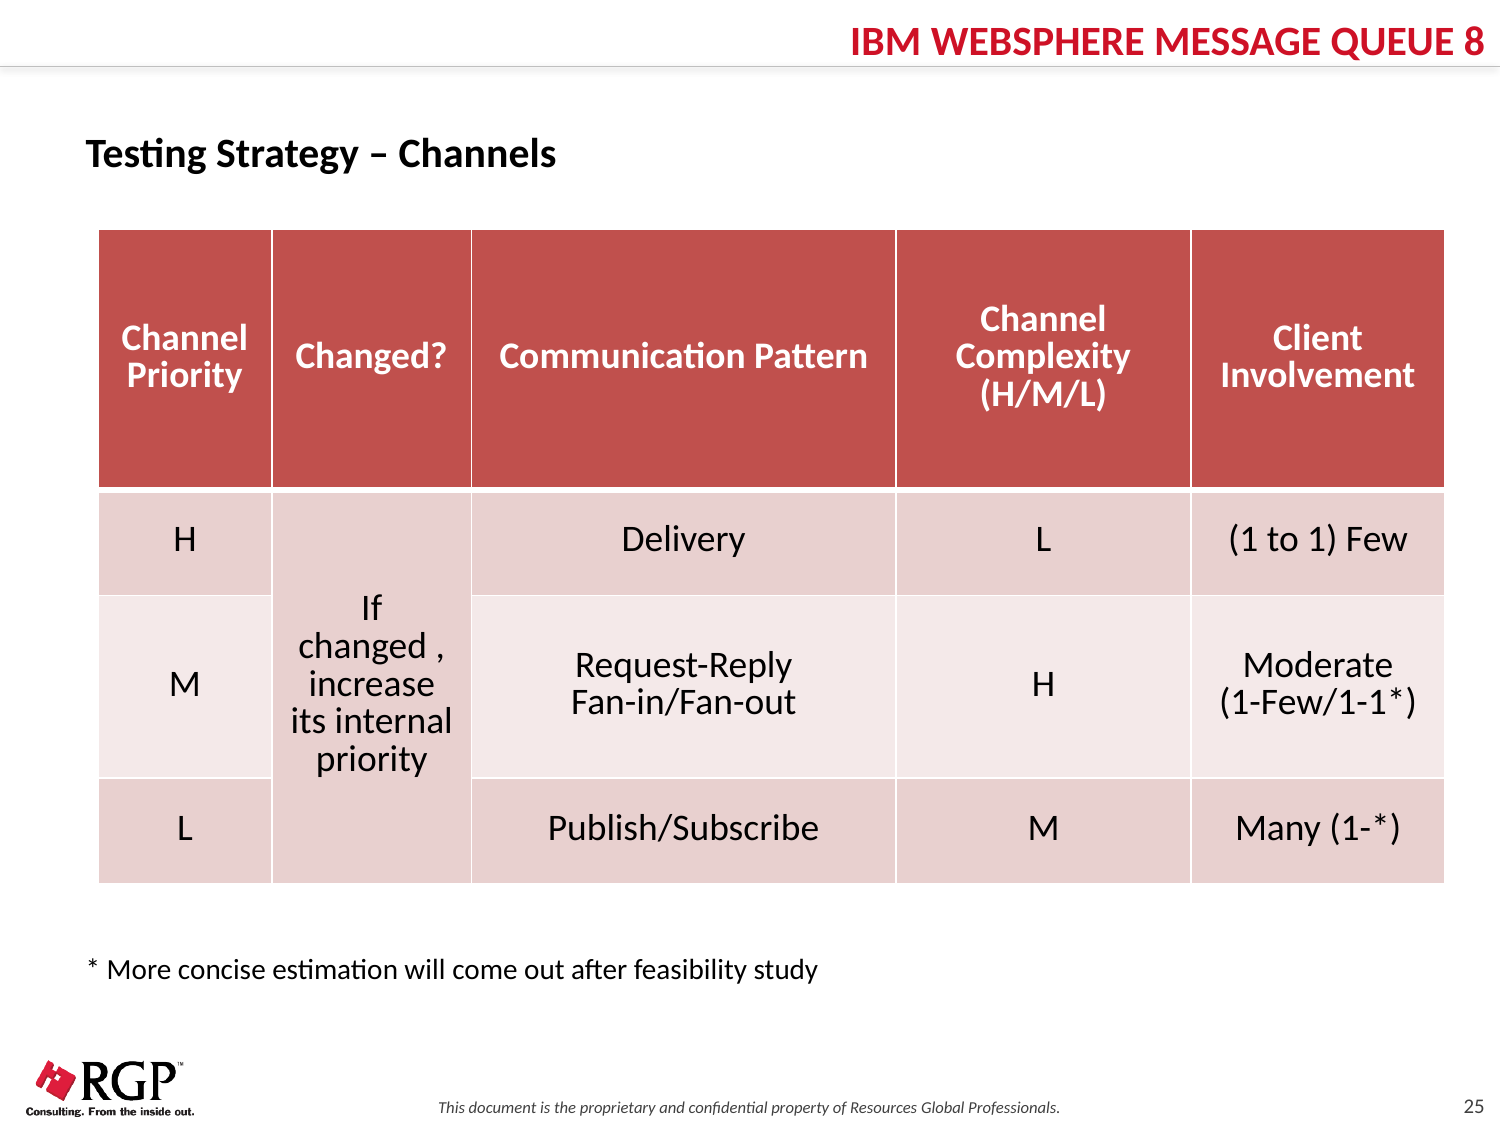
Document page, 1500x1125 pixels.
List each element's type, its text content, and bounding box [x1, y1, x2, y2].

table_cell M [99, 596, 271, 777]
table_cell H [99, 493, 271, 595]
list IBM WEBSPHERE MESSAGE QUEUE 8 [601, 3, 1500, 67]
table_cell Publish/Subscribe [472, 779, 895, 883]
table_header Communication Pattern [472, 230, 895, 487]
table_cell If changed , increase its internal priority [273, 493, 471, 883]
table_header Client Involvement [1192, 230, 1444, 487]
text_box Testing Strategy – Channels [70, 118, 1424, 246]
table_header Channel Priority [99, 230, 271, 487]
table_cell Many (1-*) [1192, 779, 1444, 883]
table_cell (1 to 1) Few [1192, 493, 1444, 595]
table_cell H [897, 596, 1190, 777]
table_cell Delivery [472, 493, 895, 595]
table_cell L [897, 493, 1190, 595]
table_header Channel Complexity (H/M/L) [897, 230, 1190, 487]
table_header Changed? [273, 230, 471, 487]
picture [26, 1060, 194, 1117]
table_cell L [99, 779, 271, 883]
table_cell Moderate (1-Few/1-1*) [1192, 596, 1444, 777]
table_cell Request-Reply Fan-in/Fan-out [472, 596, 895, 777]
table_cell M [897, 779, 1190, 883]
text_box * More concise estimation will come out after feasibility study [70, 943, 1424, 993]
